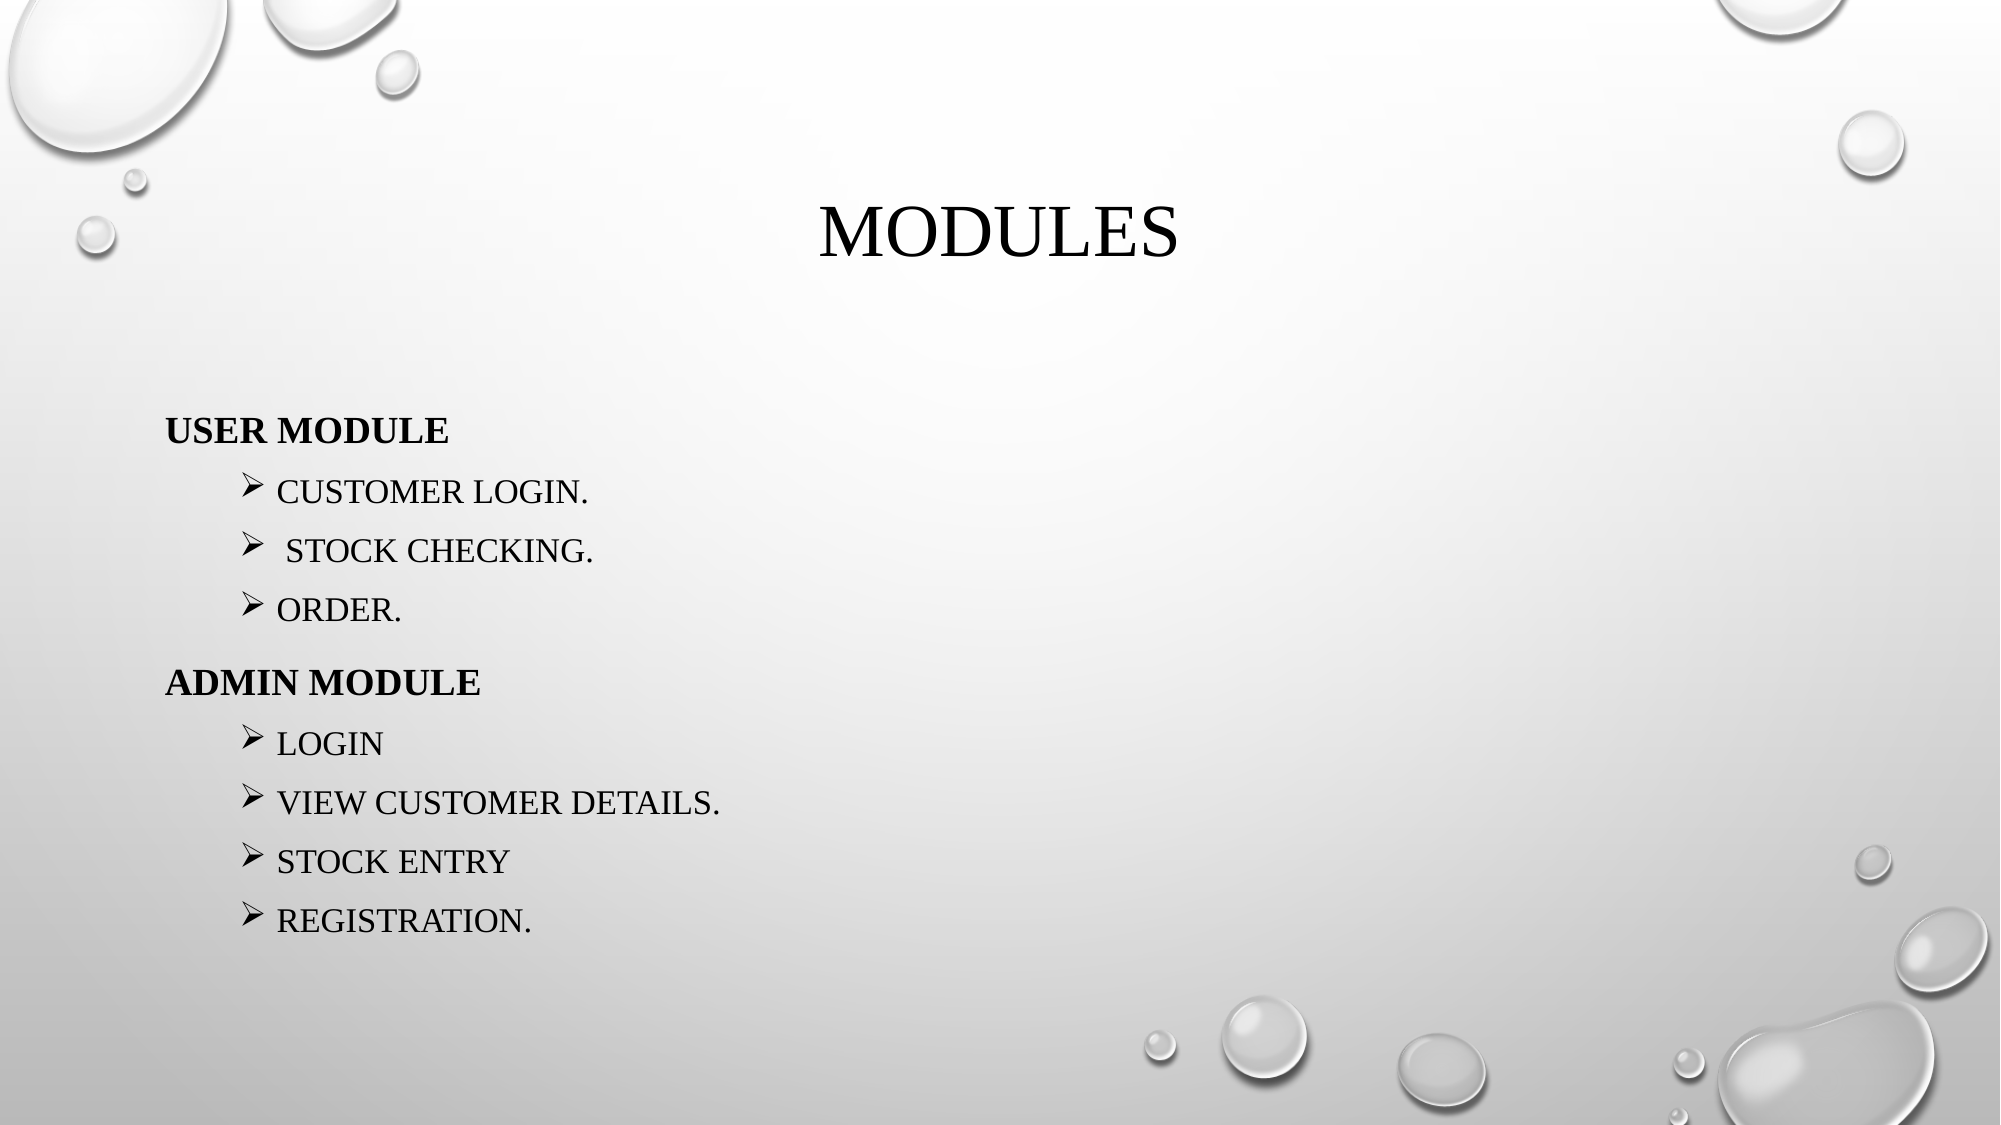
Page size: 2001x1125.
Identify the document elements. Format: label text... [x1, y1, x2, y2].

list USER MODULE Customer Login. Stock Checking. Order. ADMIN MODULE Login View Customer details. Stock entry Registration. [149, 388, 1850, 950]
picture [0, 0, 2000, 1125]
title MODULES [149, 101, 1851, 364]
